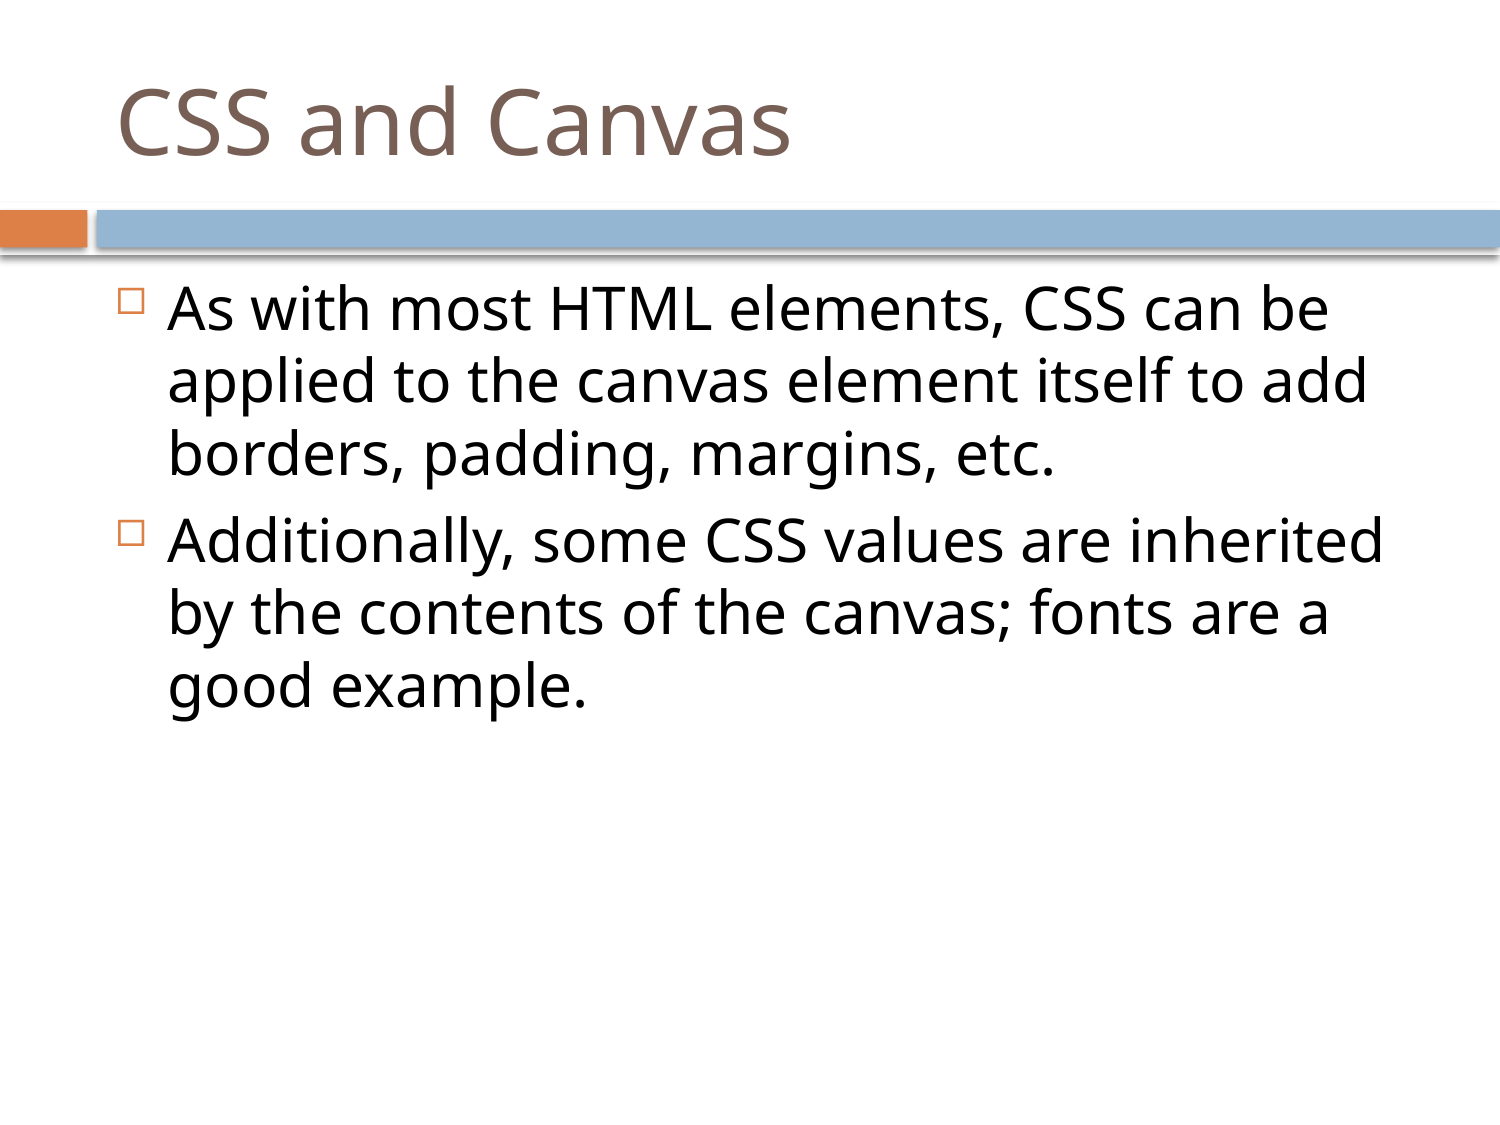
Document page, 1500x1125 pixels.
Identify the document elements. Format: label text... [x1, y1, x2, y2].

list As with most HTML elements, CSS can be applied to the canvas element itself to add borders, padding, margins, etc. Additionally, some CSS values are inherited by the contents of the canvas; fonts are a good example. [100, 262, 1438, 1000]
title CSS and Canvas [100, 37, 1438, 200]
